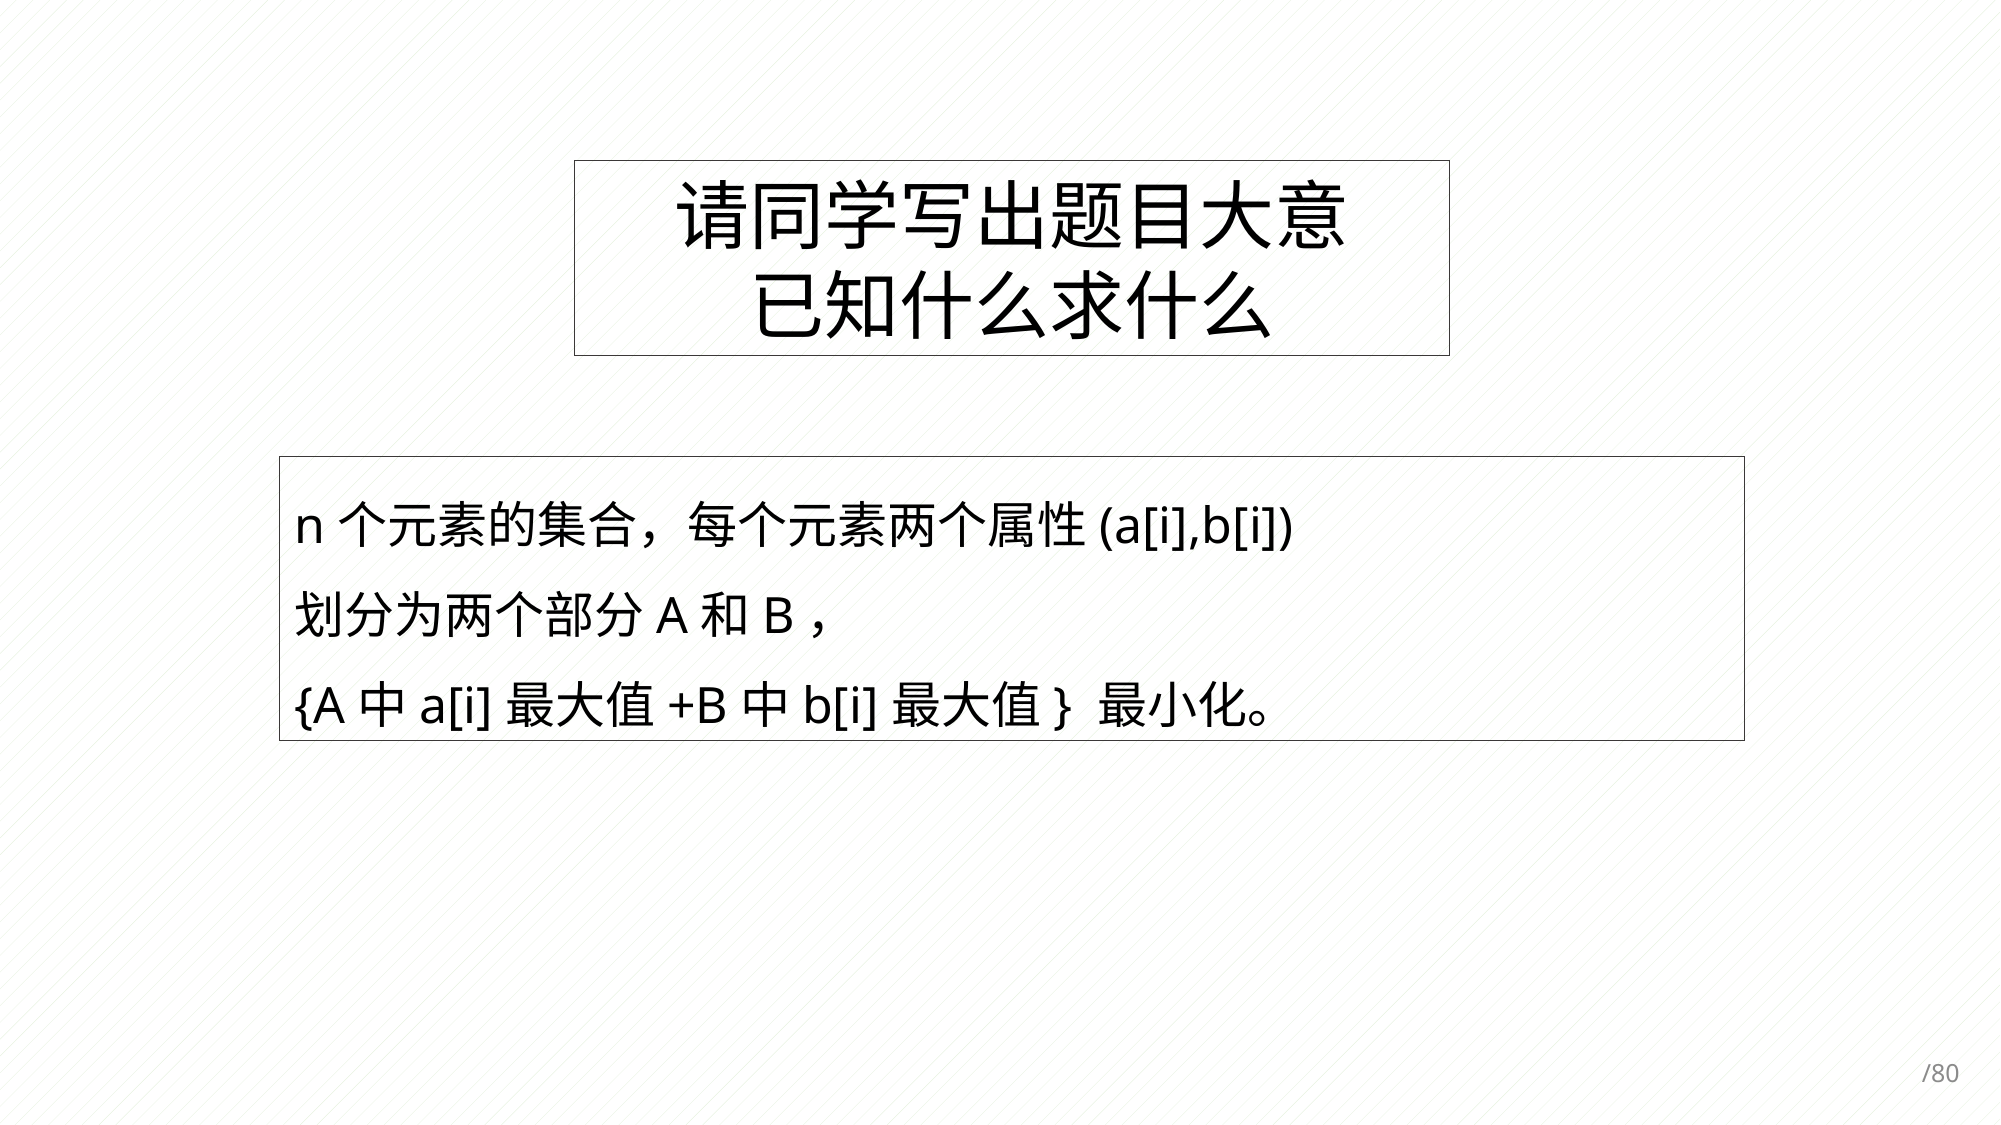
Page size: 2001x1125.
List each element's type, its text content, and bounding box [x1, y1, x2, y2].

text_box 请同学写出题目大意 已知什么求什么 [574, 160, 1450, 356]
text_box n个元素的集合，每个元素两个属性(a[i],b[i]) 划分为两个部分A和B， {A中a[i]最大值+B中b[i]最大值} 最小化。 [279, 456, 1745, 741]
